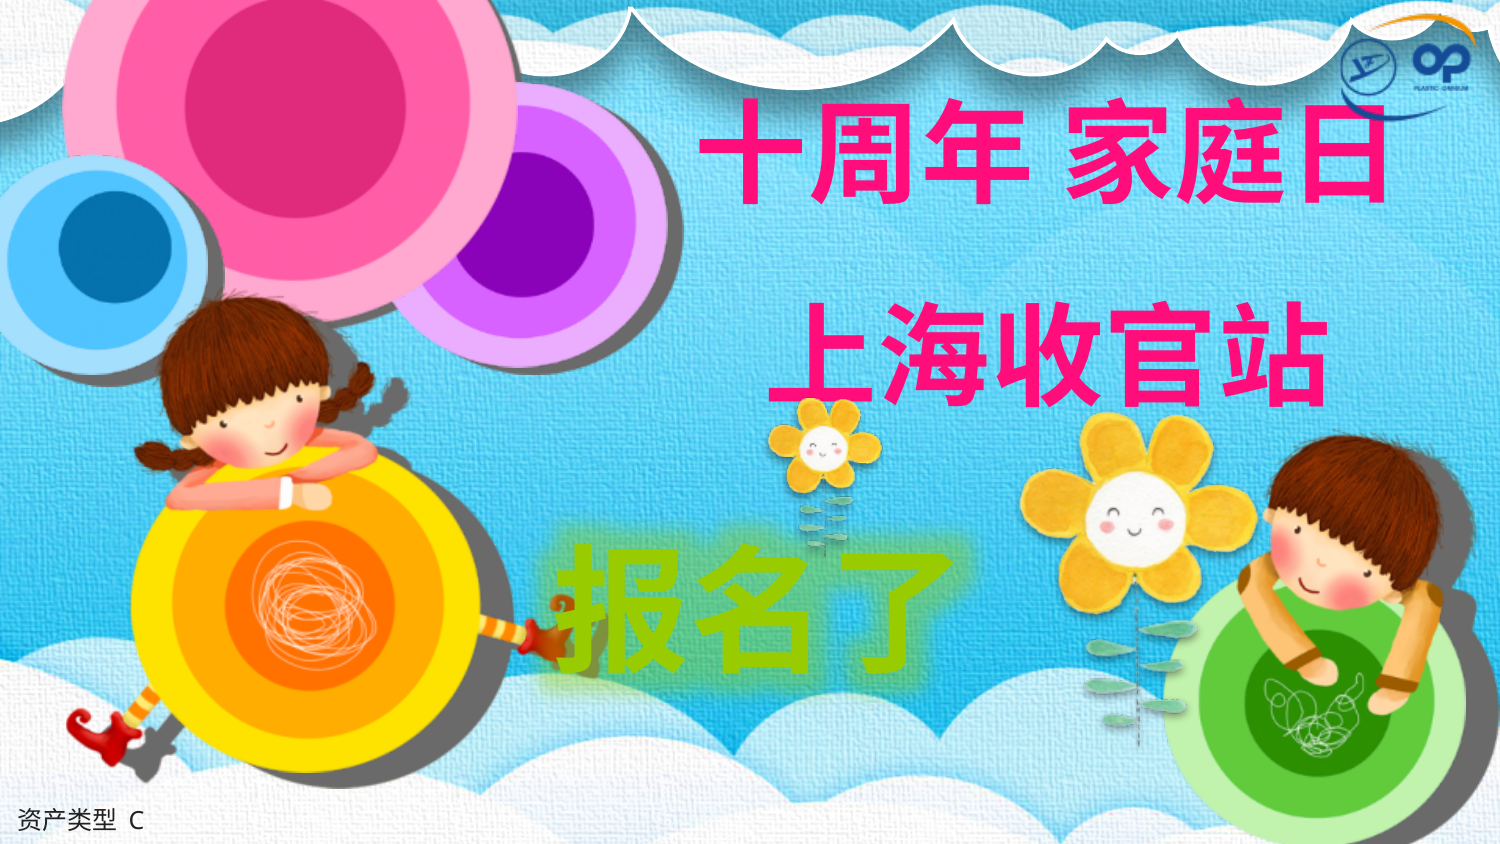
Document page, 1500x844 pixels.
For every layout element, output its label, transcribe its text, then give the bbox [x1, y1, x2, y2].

text_box 报名了 [618, 516, 982, 697]
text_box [1163, 429, 1500, 844]
text_box 资产类型 C [5, 804, 231, 836]
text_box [66, 287, 613, 789]
text_box 十周年 家庭日 上海收官站 [679, 7, 1417, 428]
picture [0, 0, 1500, 844]
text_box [0, 153, 225, 387]
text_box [523, 82, 684, 375]
